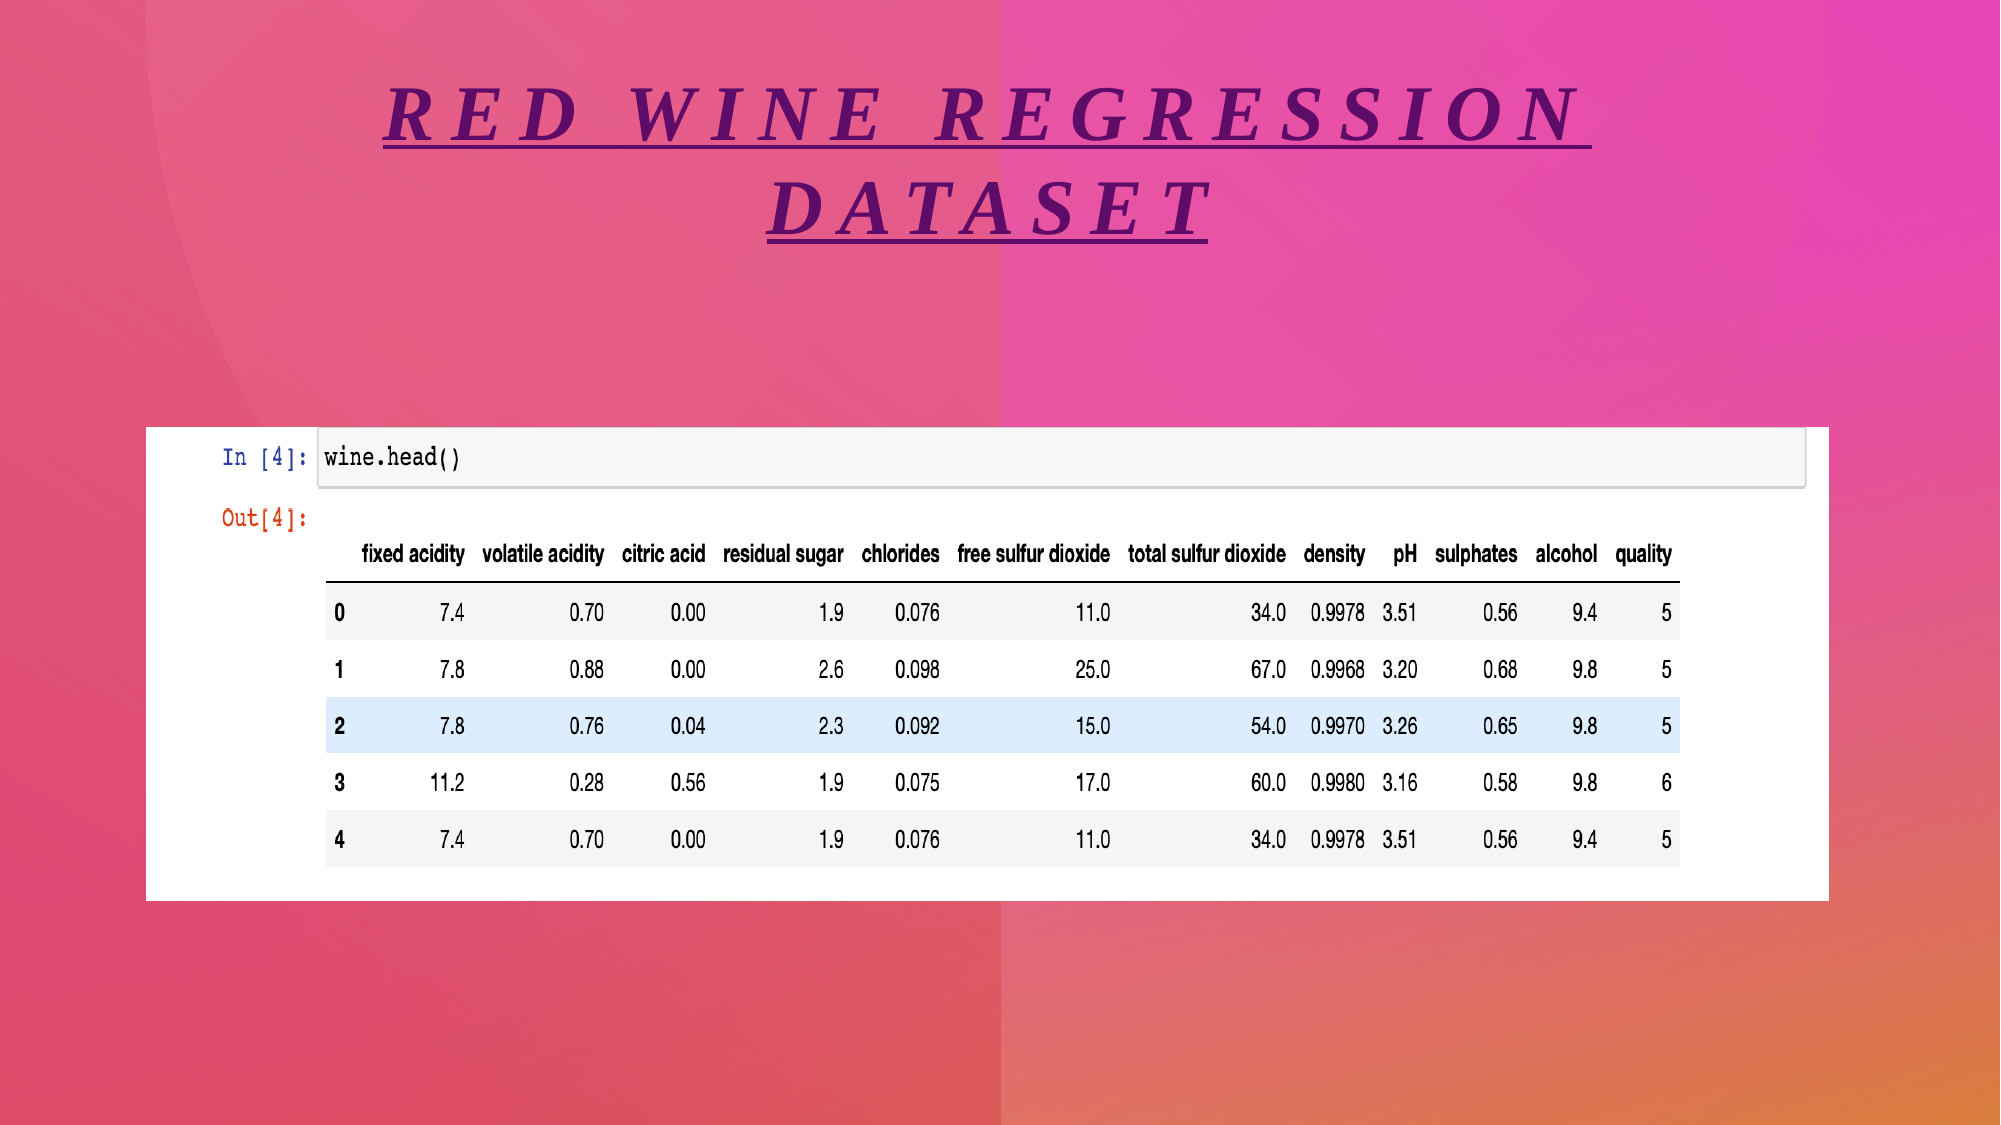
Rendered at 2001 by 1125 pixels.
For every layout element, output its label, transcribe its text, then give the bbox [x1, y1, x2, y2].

title Red wine regression dataset [276, 61, 1698, 252]
text_box [1001, 0, 2000, 1125]
picture [146, 426, 1829, 901]
text_box [0, 0, 1001, 1125]
text_box [144, 0, 1830, 426]
